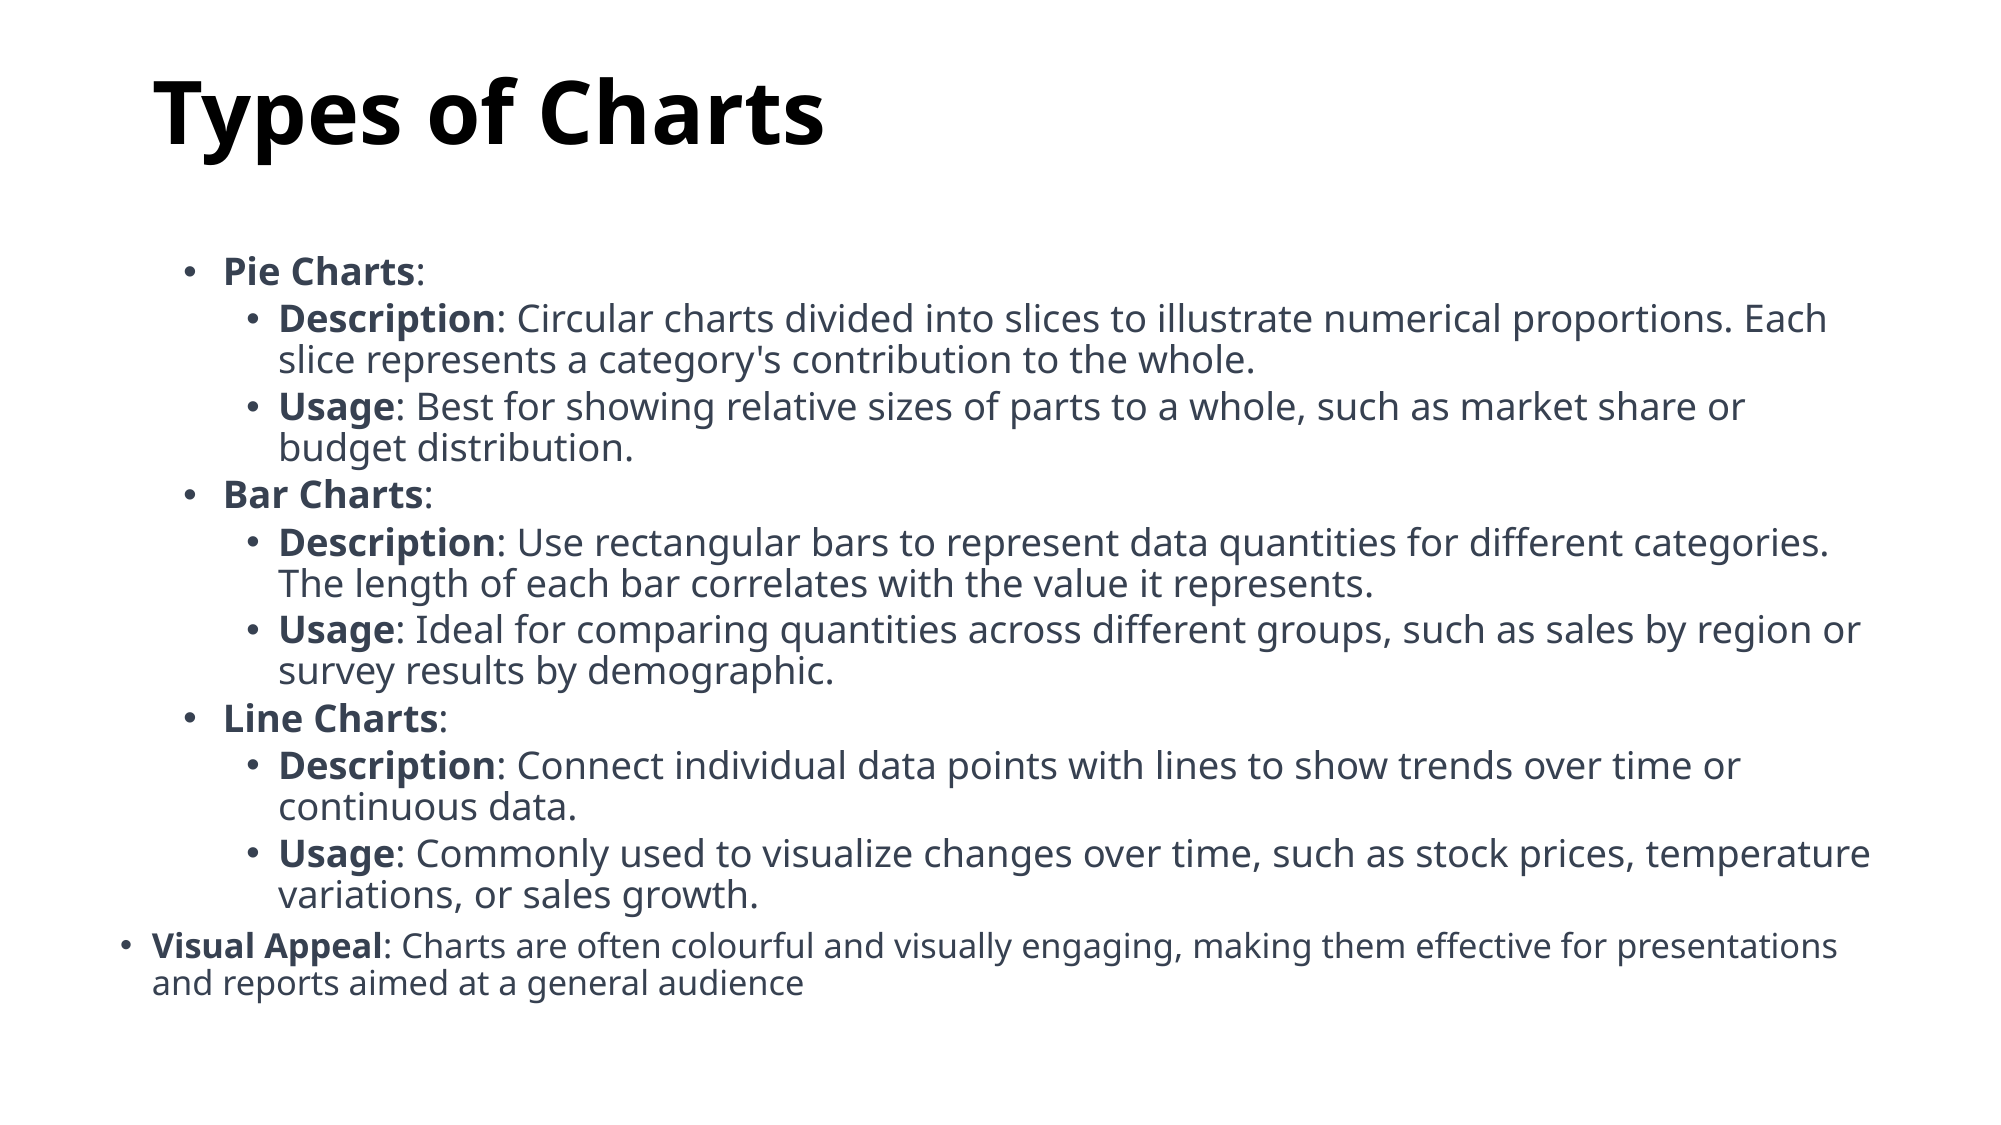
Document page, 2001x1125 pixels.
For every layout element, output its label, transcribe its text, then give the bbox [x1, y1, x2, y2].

title Types of Charts [137, 59, 1863, 198]
list Pie Charts: Description: Circular charts divided into slices to illustrate numerical proportions. Each slice represents a category's contribution to the whole. Usage: Best for showing relative sizes of parts to a whole, such as market share or budget distribution. Bar Charts: Description: Use rectangular bars to represent data quantities for different categories. The length of each bar correlates with the value it represents. Usage: Ideal for comparing quantities across different groups, such as sales by region or survey results by demographic. Line Charts: Description: Connect individual data points with lines to show trends over time or continuous data. Usage: Commonly used to visualize changes over time, such as stock prices, temperature variations, or sales growth. Visual Appeal: Charts are often colourful and visually engaging, making them effective for presentations and reports aimed at a general audience [105, 198, 1892, 1014]
